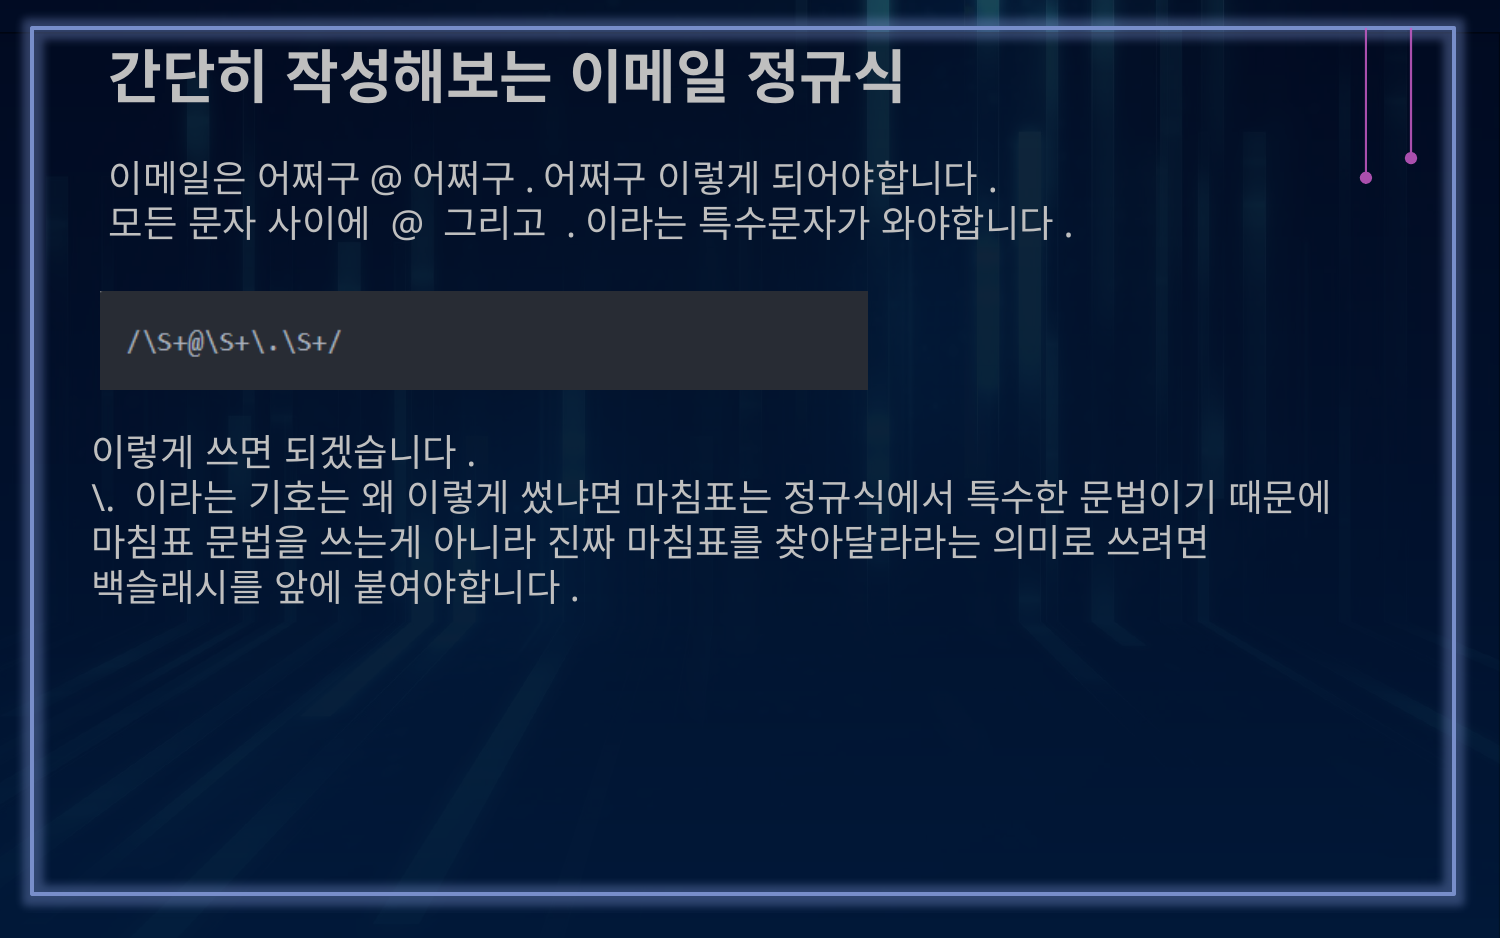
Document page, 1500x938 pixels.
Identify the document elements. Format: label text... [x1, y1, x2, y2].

picture [100, 291, 868, 391]
text_box 간단히 작성해보는 이메일 정규식 이메일은 어쩌구@어쩌구.어쩌구 이렇게 되어야합니다. 모든 문자 사이에 @ 그리고 .이라는 특수문자가 와야합니다. [93, 32, 1100, 253]
text_box 이렇게 쓰면 되겠습니다. \. 이라는 기호는 왜 이렇게 썼냐면 마침표는 정규식에서 특수한 문법이기 때문에 마침표 문법을 쓰는게 아니라 진짜 마침표를 찾아달라라는 의미로 쓰려면 백슬래시를 앞에 붙여야합니다. [76, 421, 1376, 617]
